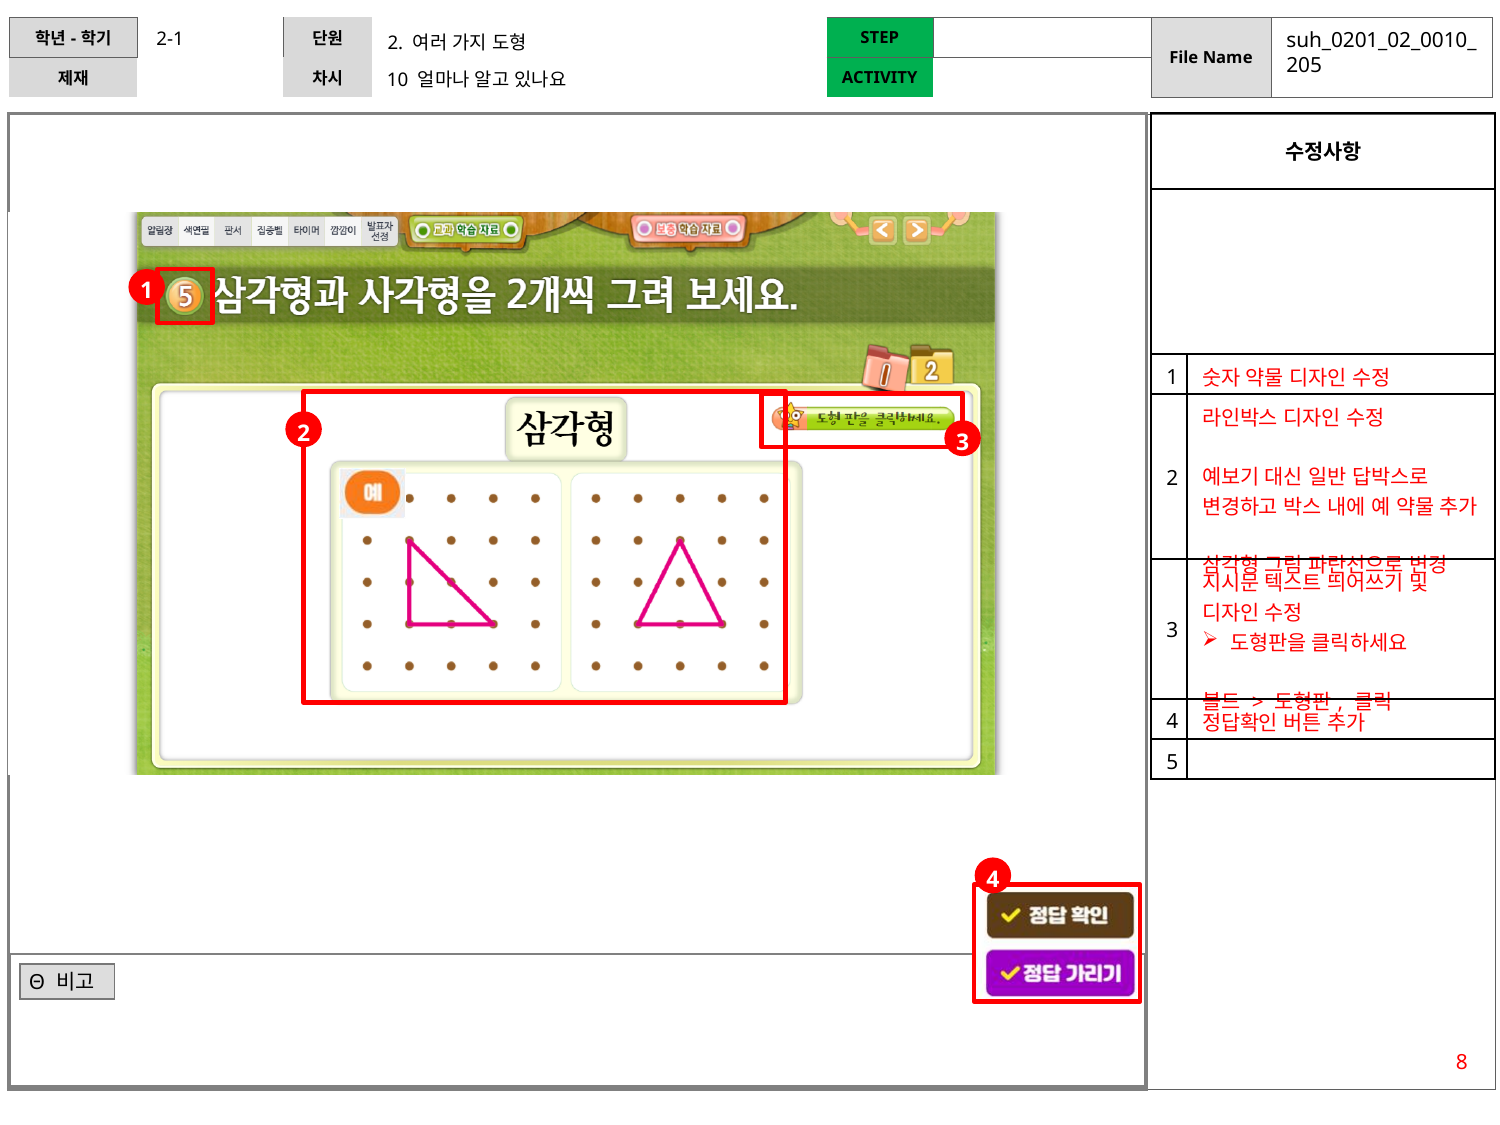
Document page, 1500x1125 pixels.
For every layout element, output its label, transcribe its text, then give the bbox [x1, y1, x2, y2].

table_cell 1 [1152, 355, 1186, 393]
table_cell 정답확인 버튼 추가 [1188, 700, 1494, 738]
text_box 10 얼마나 알고 있나요 [372, 60, 821, 96]
text_box [1012, 882, 1142, 887]
table_cell 3 [1152, 560, 1186, 698]
table_cell 숫자 약물 디자인 수정 [1188, 355, 1494, 393]
table_cell 지시문 텍스트 띄어쓰기 및 디자인 수정 도형판을 클릭하세요 볼드 > 도형판, 클릭 [1188, 560, 1494, 698]
table_cell [1188, 740, 1494, 778]
text_box 2-1 [141, 18, 284, 55]
text_box 4 [972, 855, 1014, 886]
table_cell 라인박스 디자인 수정 예보기 대신 일반 답박스로 변경하고 박스 내에 예 약물 추가 삼각형 그림 파란선으로 변경 [1188, 395, 1494, 558]
table_cell 2 [1152, 395, 1186, 558]
picture [975, 887, 1141, 1002]
text_box suh_0201_02_0010_205 [1271, 18, 1500, 84]
table_cell 5 [1152, 740, 1186, 778]
table_header 수정사항 [1152, 114, 1494, 188]
table_cell 4 [1152, 700, 1186, 738]
table_cell [1152, 190, 1494, 353]
picture [8, 212, 1123, 776]
text_box 2. 여러 가지 도형 [372, 23, 828, 48]
